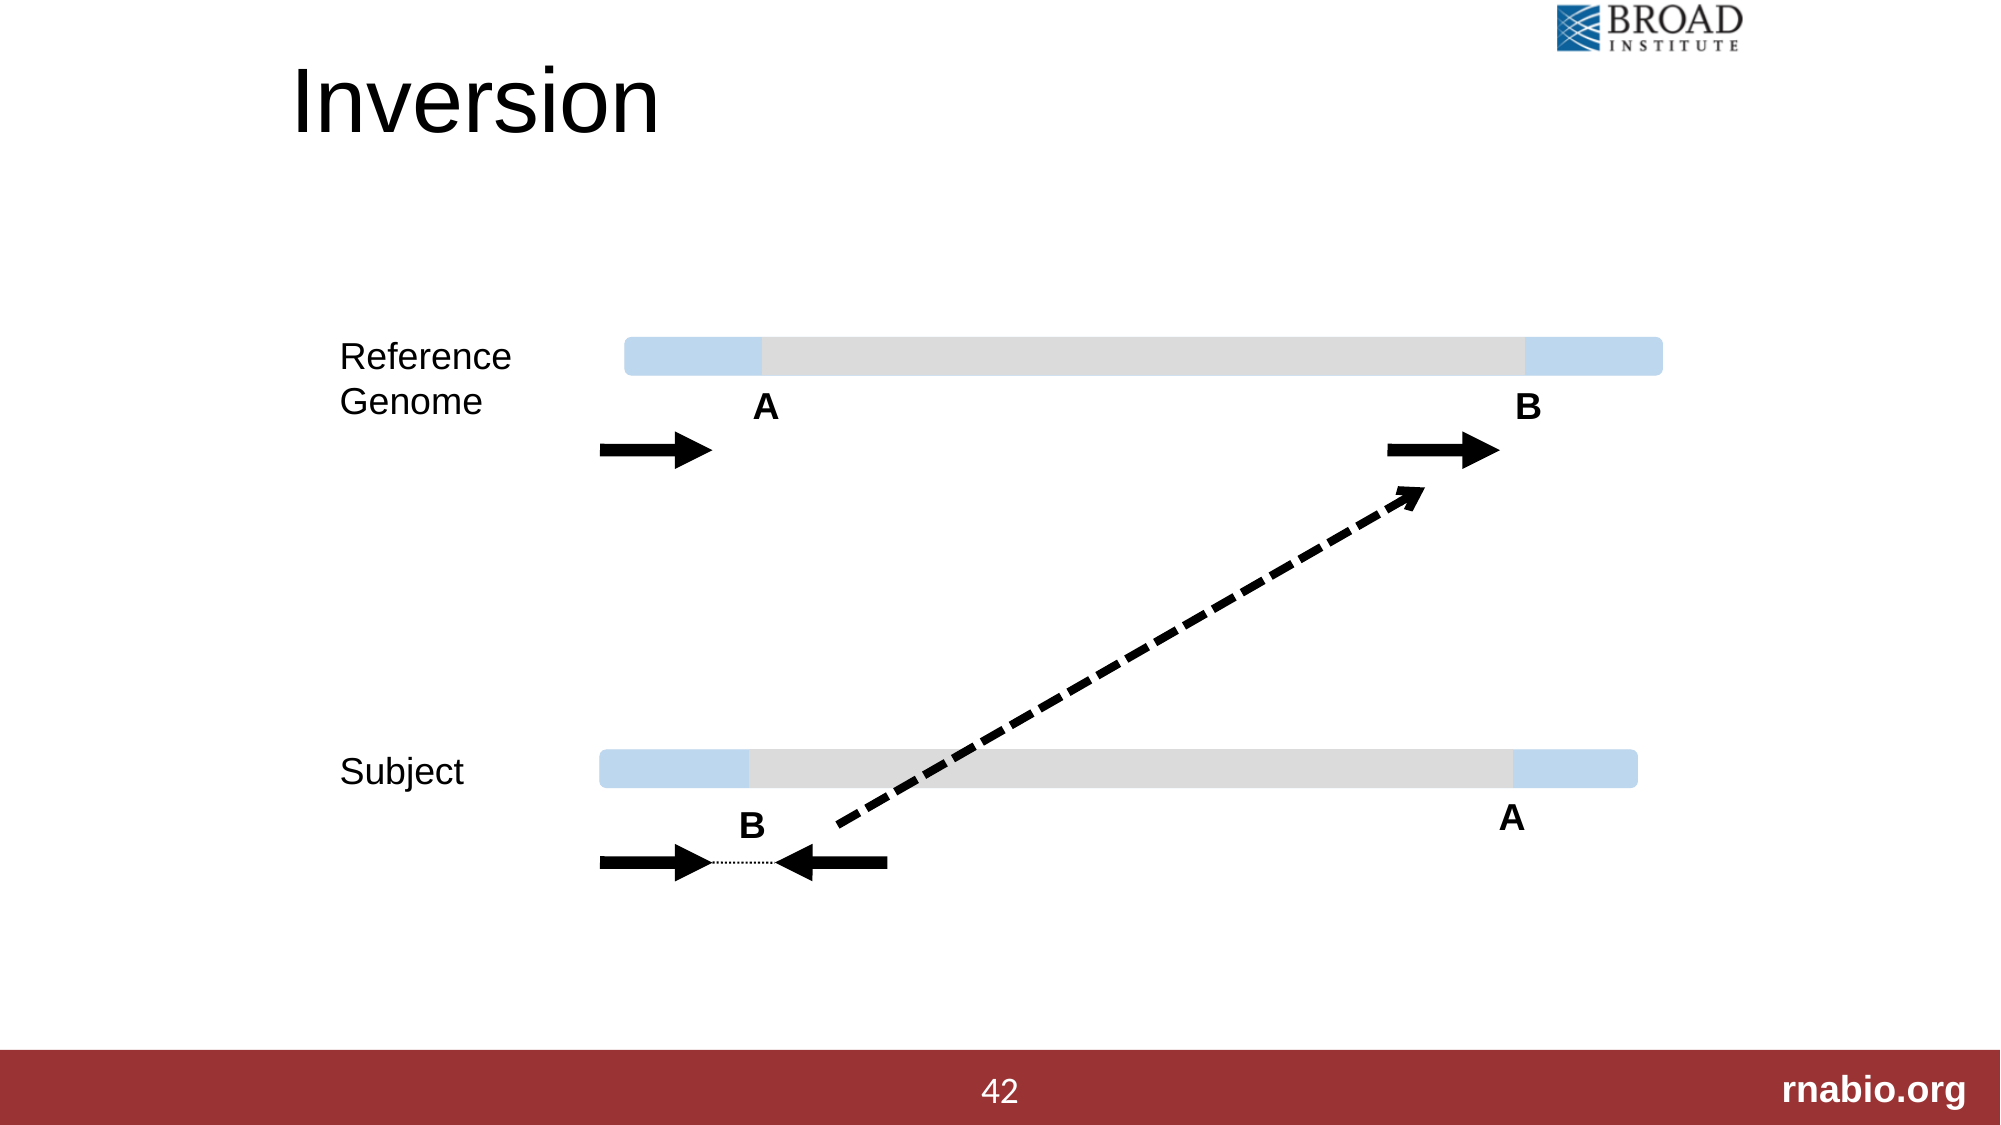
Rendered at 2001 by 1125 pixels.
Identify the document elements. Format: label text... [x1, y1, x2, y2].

picture [1555, 0, 1747, 57]
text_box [599, 749, 1638, 855]
title Inversion [275, 8, 1725, 197]
text_box Subject [324, 739, 538, 799]
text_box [837, 487, 1425, 825]
text_box Reference Genome [324, 324, 538, 430]
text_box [624, 337, 1663, 436]
